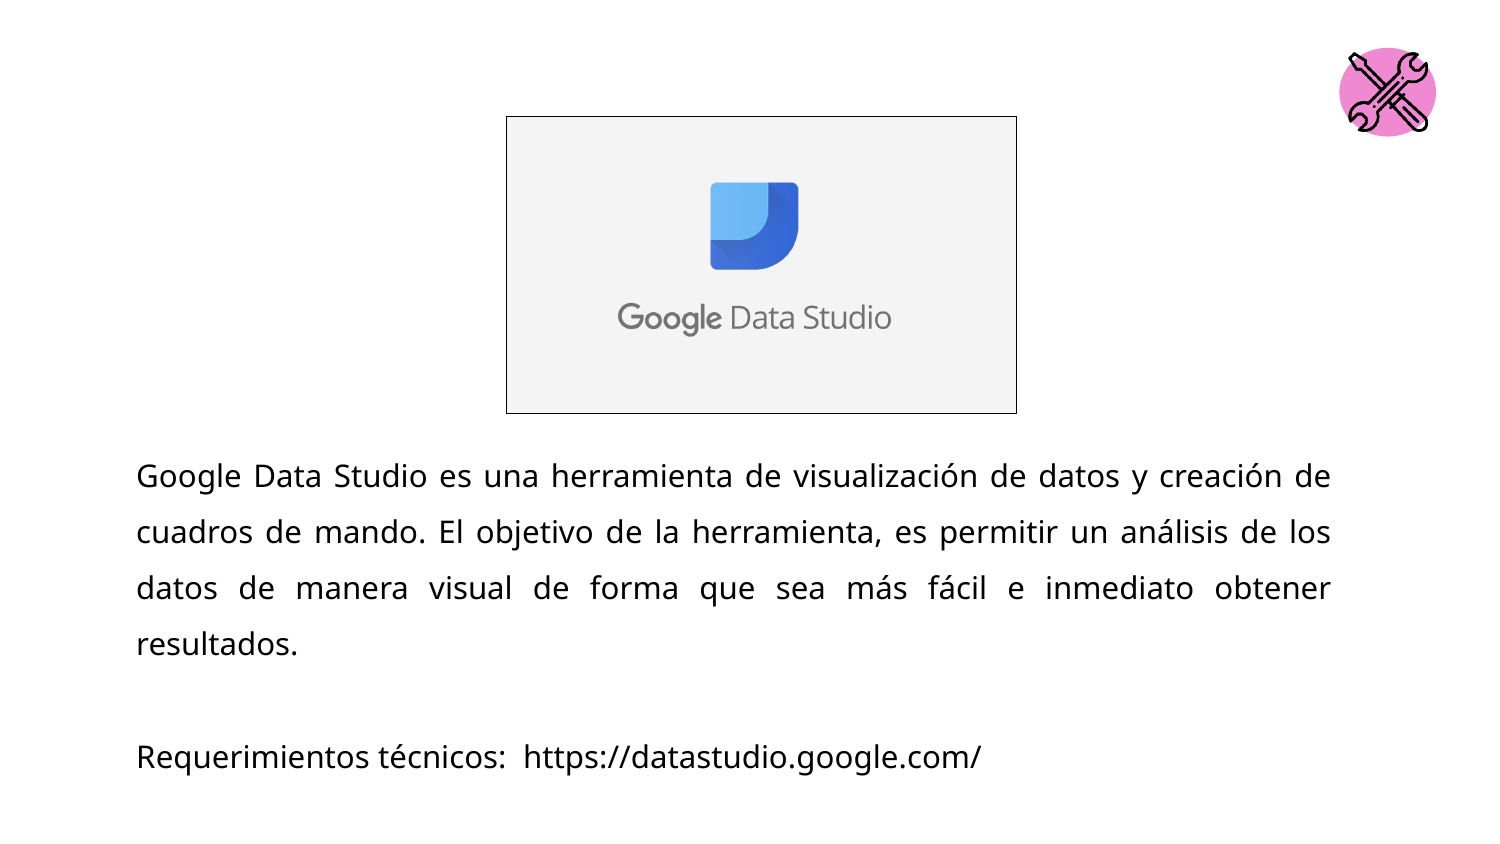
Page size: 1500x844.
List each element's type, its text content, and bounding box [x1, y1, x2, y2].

picture [1347, 52, 1428, 133]
text_box [1432, 74, 1437, 110]
text_box [1369, 47, 1406, 51]
picture [507, 116, 1016, 414]
text_box Google Data Studio es una herramienta de visualización de datos y creación de cuadros de mando. El objetivo de la herramienta, es permitir un análisis de los datos de manera visual de forma que sea más fácil e inmediato obtener resultados. Requerimientos técnicos: https://datastudio.google.com/ [121, 422, 1348, 619]
